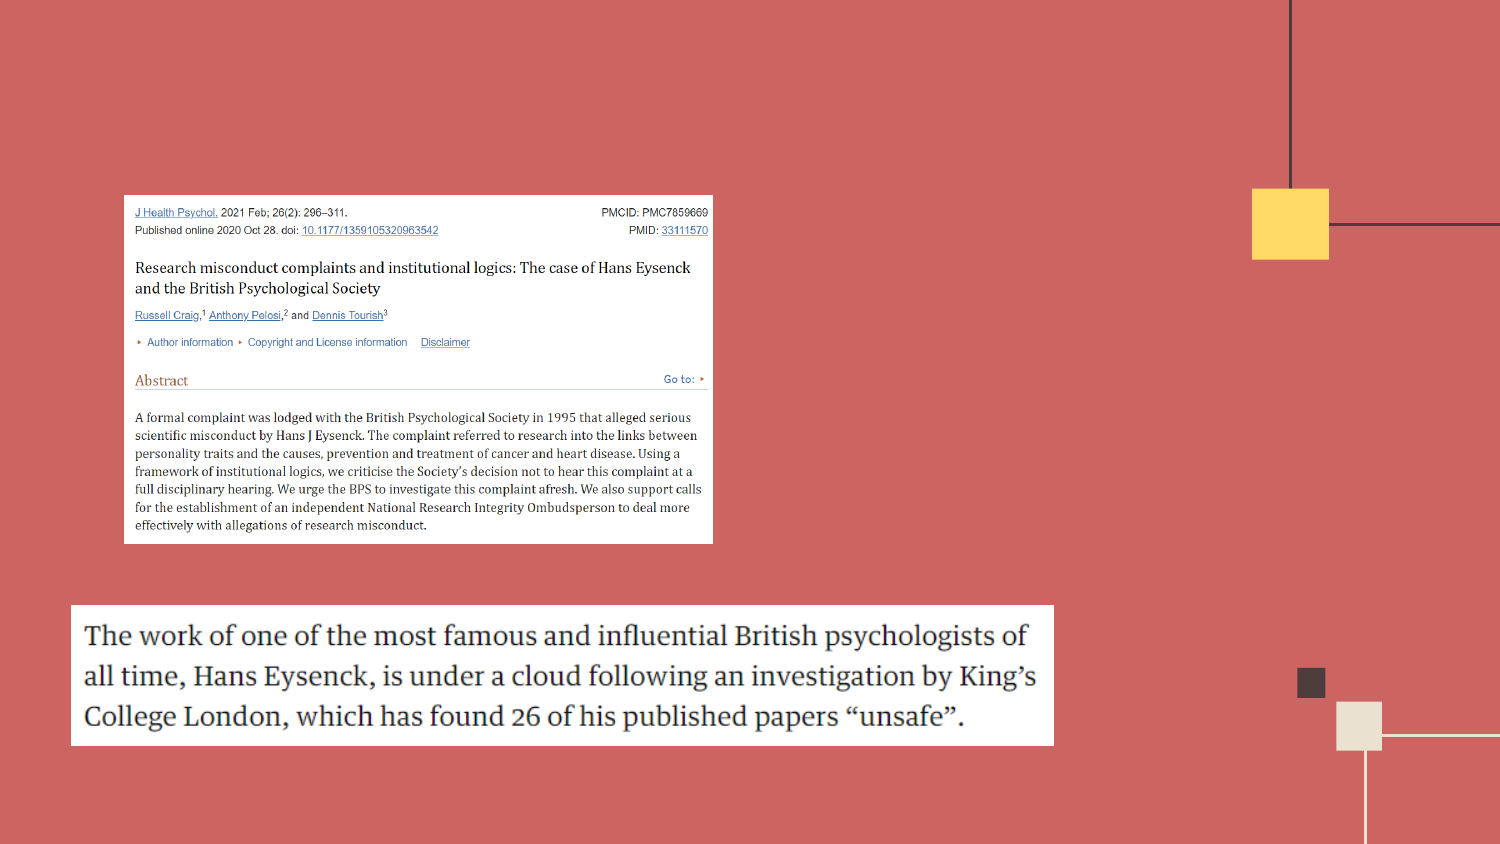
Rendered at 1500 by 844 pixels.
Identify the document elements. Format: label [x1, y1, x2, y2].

picture [123, 195, 713, 544]
picture [70, 605, 1054, 746]
